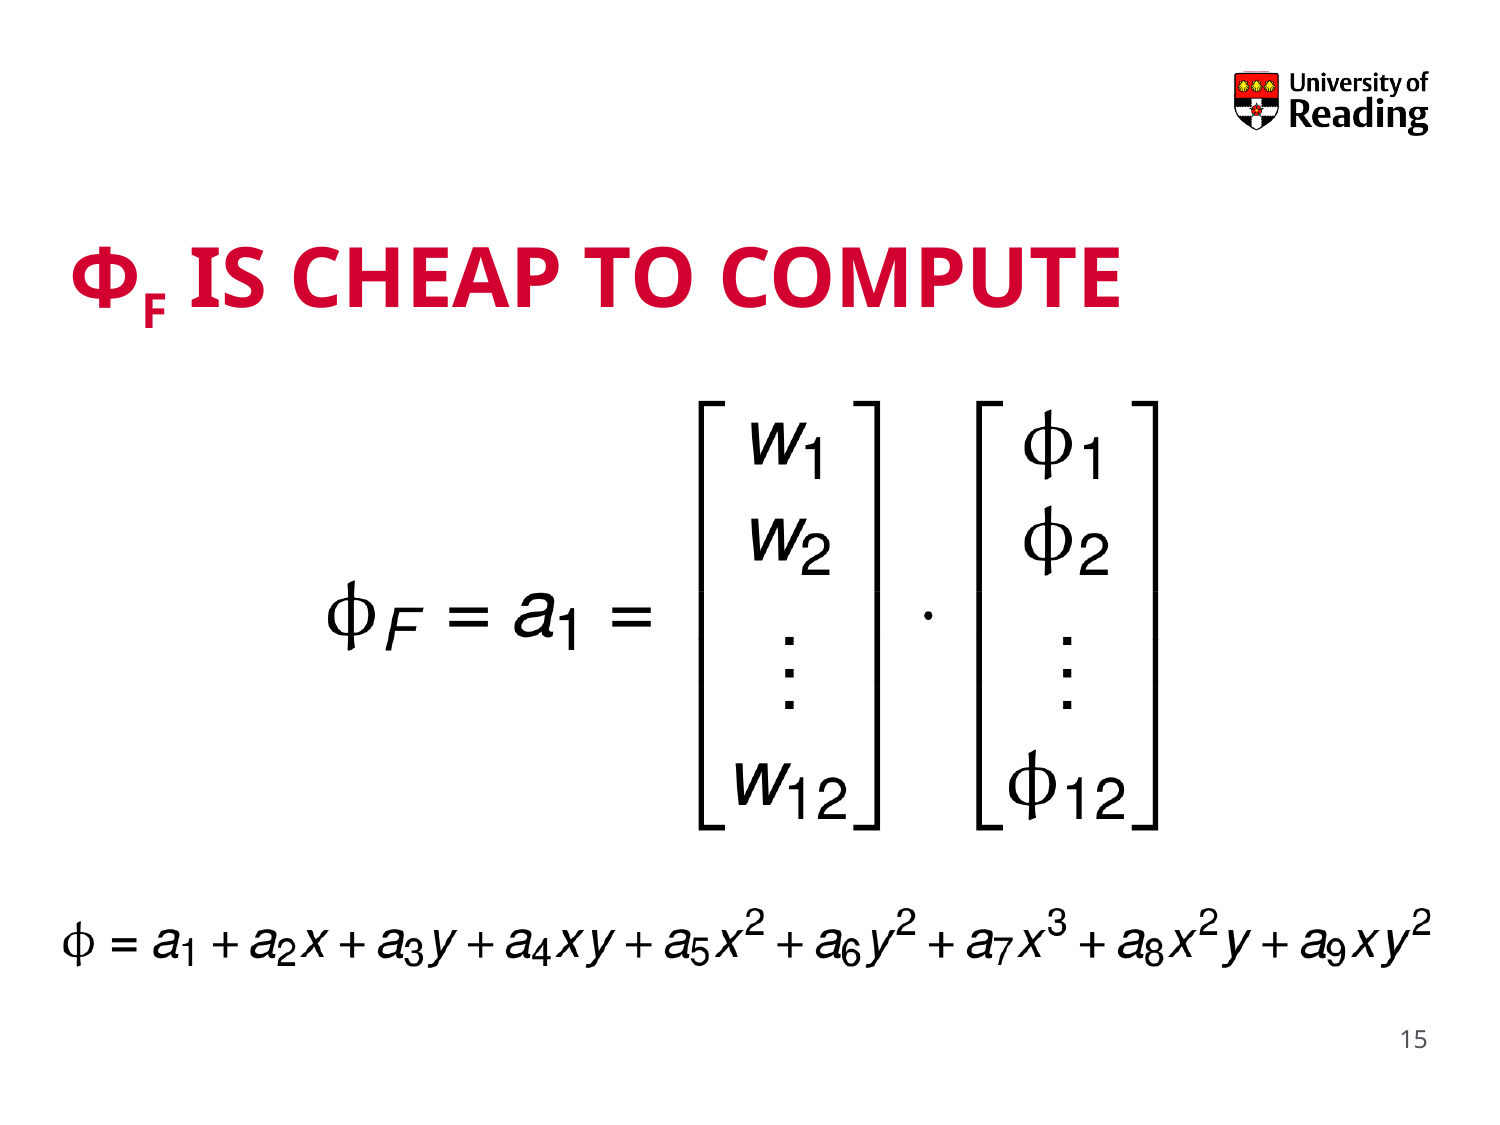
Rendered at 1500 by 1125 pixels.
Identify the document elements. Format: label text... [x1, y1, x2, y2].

picture [50, 894, 1450, 988]
picture [1234, 71, 1429, 136]
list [289, 350, 1190, 858]
slide_number 15 [1316, 1023, 1428, 1065]
title φF is Cheap To Compute [69, 202, 1428, 339]
